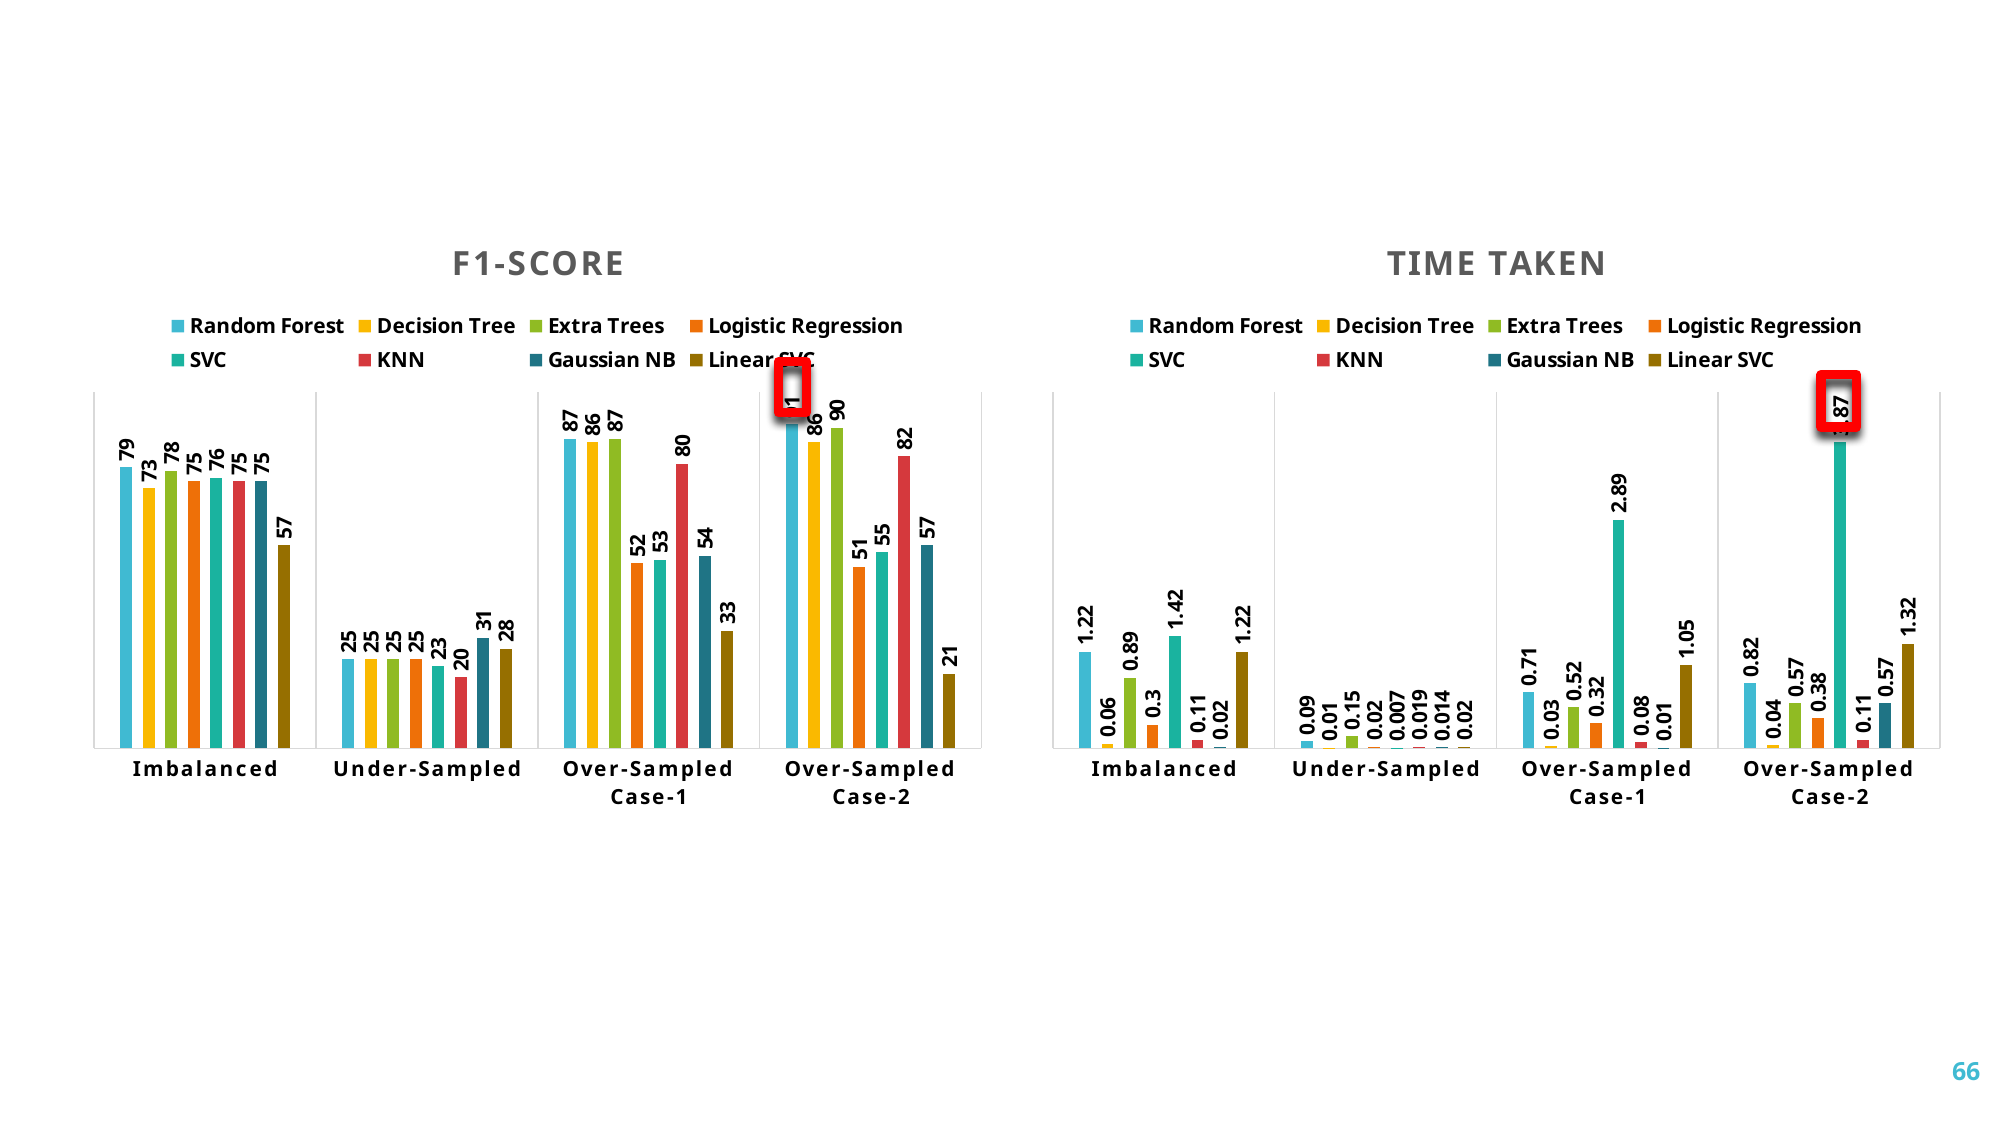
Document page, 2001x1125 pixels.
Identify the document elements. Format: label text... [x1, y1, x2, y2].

chart [75, 210, 1001, 824]
chart [1034, 210, 1959, 824]
slide_number 66 [1744, 1042, 1996, 1103]
